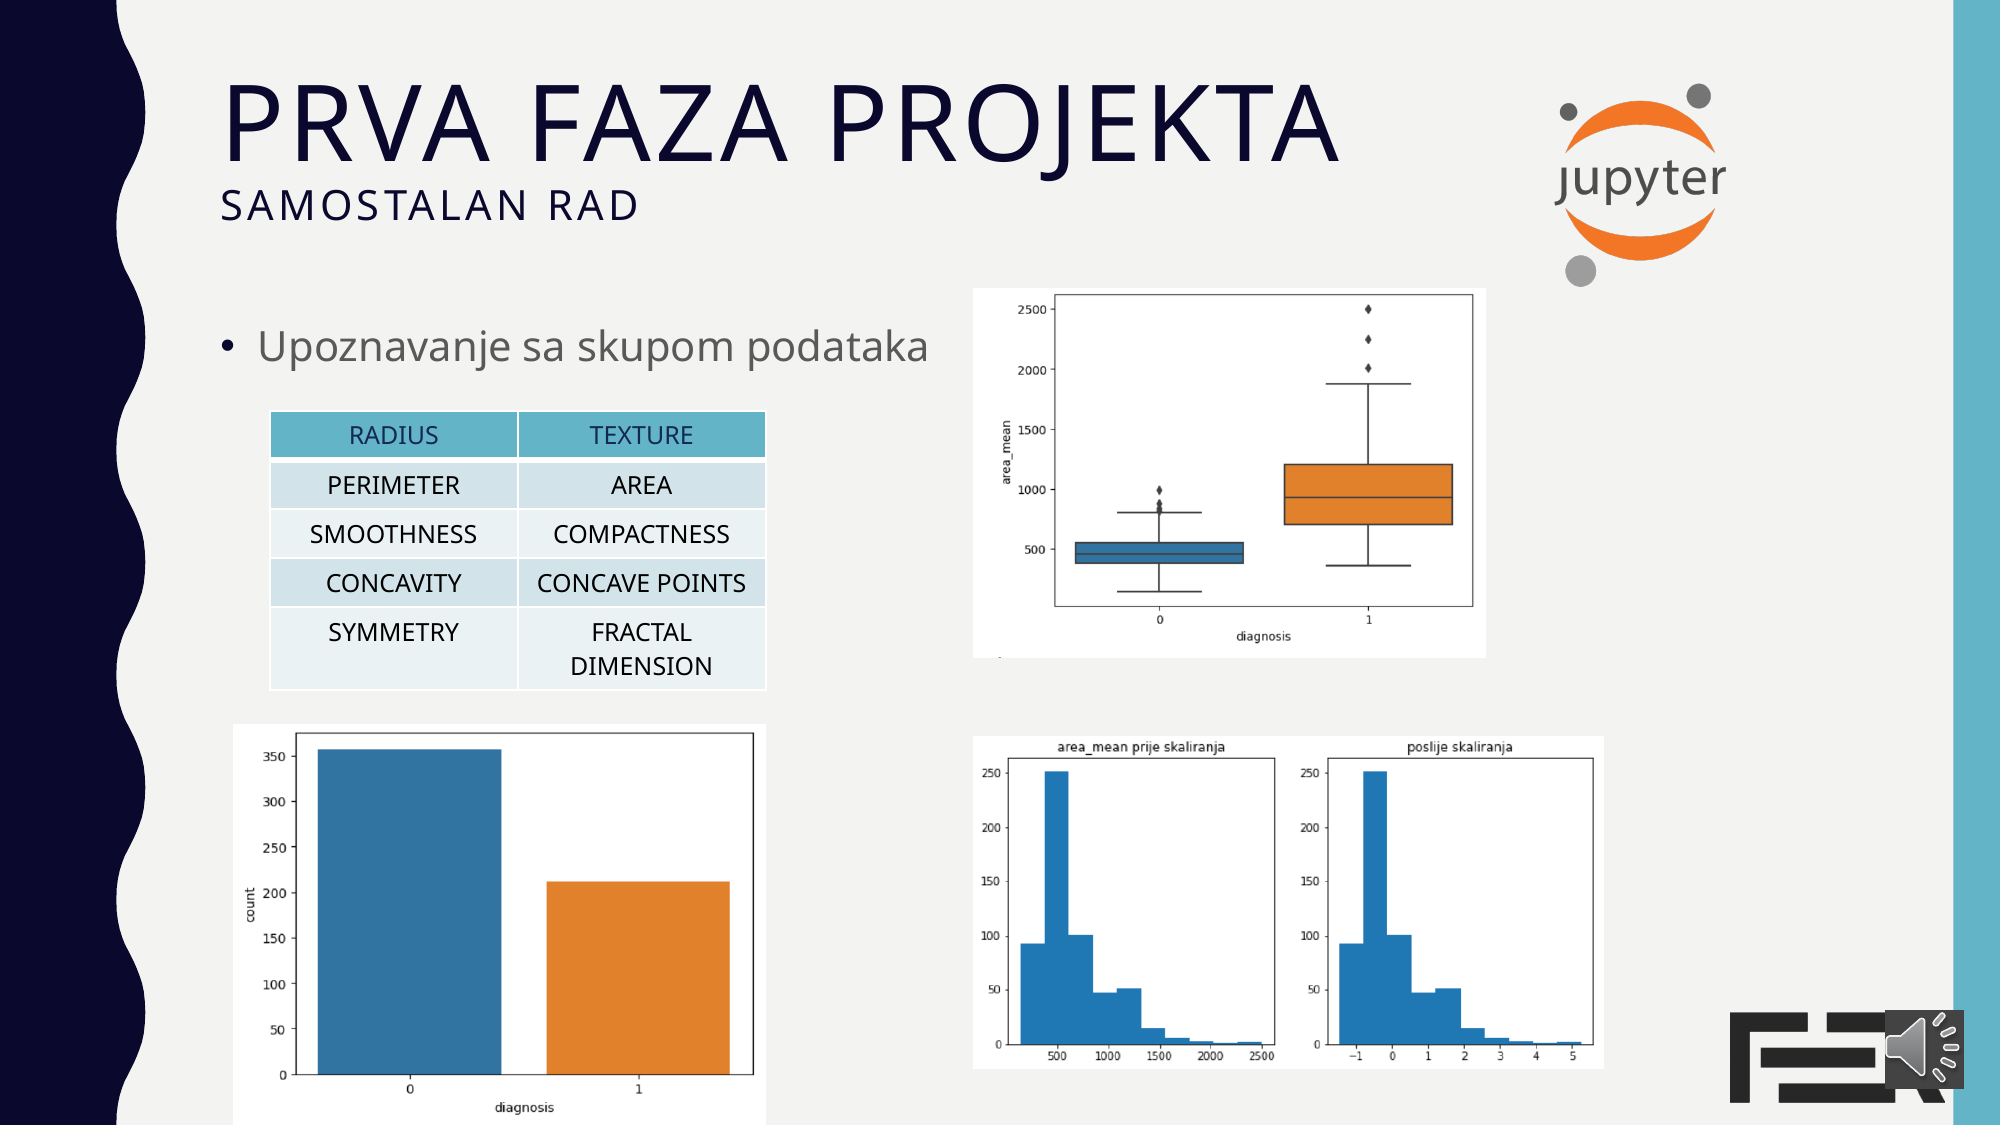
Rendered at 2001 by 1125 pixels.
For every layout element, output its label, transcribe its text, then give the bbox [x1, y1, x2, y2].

table_cell PERIMETER [271, 463, 517, 508]
table_cell SYMMETRY [271, 608, 517, 689]
list Upoznavanje sa skupom podataka [205, 307, 1875, 897]
table_cell FRACTAL DIMENSION [519, 608, 765, 689]
table_header TEXTURE [519, 412, 765, 457]
table_cell AREA [519, 463, 765, 508]
picture [233, 724, 766, 1125]
picture [973, 736, 1604, 1069]
picture [973, 81, 1838, 658]
table_cell CONCAVITY [271, 559, 517, 606]
picture [1730, 1009, 1965, 1104]
table_cell CONCAVE POINTS [519, 559, 765, 606]
table_header RADIUS [271, 412, 517, 457]
table_cell COMPACTNESS [519, 510, 765, 557]
title Prva faza projekta SAMOSTALAN RAD [205, 62, 1875, 307]
table_cell SMOOTHNESS [271, 510, 517, 557]
